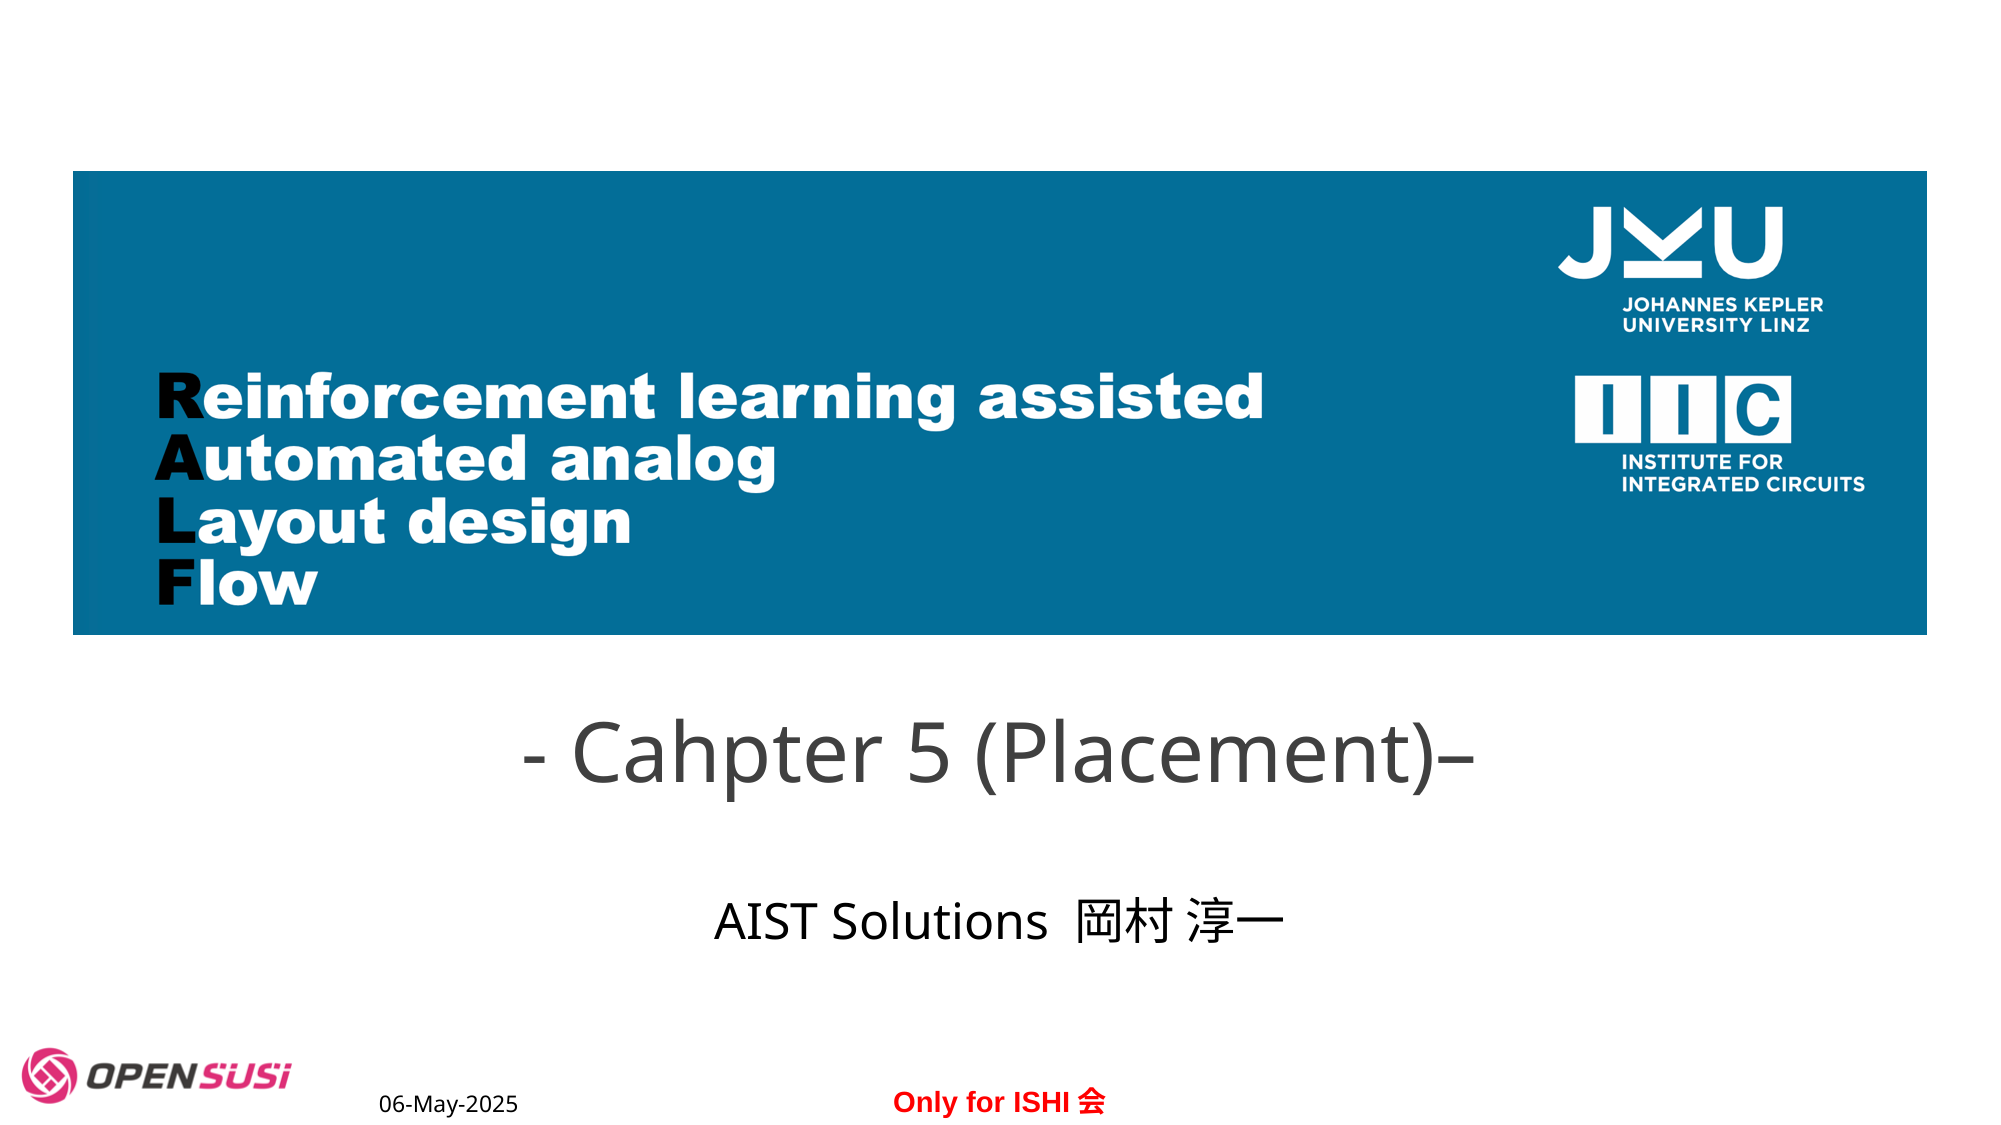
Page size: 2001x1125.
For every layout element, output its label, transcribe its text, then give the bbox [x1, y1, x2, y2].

picture [738, 446, 774, 493]
picture [1718, 477, 1729, 491]
picture [160, 560, 193, 603]
picture [1782, 318, 1794, 331]
picture [696, 446, 733, 480]
picture [447, 446, 484, 480]
picture [1721, 455, 1731, 469]
picture [248, 385, 260, 418]
picture [1740, 455, 1750, 469]
picture [1658, 455, 1669, 469]
picture [630, 374, 655, 418]
picture [815, 385, 849, 418]
picture [375, 385, 400, 418]
picture [0, 1024, 316, 1125]
picture [1689, 477, 1700, 491]
picture [492, 510, 526, 543]
picture [595, 510, 629, 542]
picture [1226, 373, 1261, 418]
picture [1804, 477, 1815, 491]
picture [331, 385, 368, 418]
picture [1185, 385, 1222, 418]
picture [220, 571, 257, 605]
picture [678, 435, 690, 479]
picture [1727, 318, 1737, 331]
picture [1767, 477, 1778, 491]
picture [401, 385, 438, 418]
picture [418, 435, 442, 480]
picture [532, 498, 544, 506]
picture [1624, 318, 1635, 332]
picture [1733, 477, 1743, 491]
picture [1725, 376, 1791, 443]
picture [379, 446, 415, 480]
picture [1740, 318, 1752, 331]
picture [487, 385, 542, 418]
picture [980, 385, 1017, 418]
picture [1635, 298, 1649, 311]
picture [277, 510, 314, 543]
picture [1798, 318, 1808, 331]
picture [552, 446, 589, 480]
picture [450, 510, 487, 543]
picture [1678, 455, 1689, 469]
picture [548, 385, 586, 418]
picture [1060, 385, 1094, 418]
picture [1575, 376, 1641, 443]
slide_number 06-May-2025 [364, 1082, 653, 1125]
picture [1790, 477, 1801, 491]
picture [306, 372, 331, 418]
picture [1762, 318, 1771, 331]
picture [551, 510, 586, 556]
picture [1118, 385, 1152, 418]
picture [532, 510, 544, 542]
picture [259, 572, 317, 604]
picture [489, 435, 525, 480]
picture [201, 559, 213, 604]
picture [1771, 455, 1782, 469]
picture [1646, 455, 1655, 469]
picture [1101, 385, 1113, 418]
picture [161, 374, 202, 417]
picture [1819, 477, 1831, 491]
picture [160, 498, 194, 542]
picture [204, 385, 242, 418]
picture [1812, 298, 1822, 311]
picture [248, 373, 260, 381]
picture [1630, 455, 1642, 469]
picture [1156, 374, 1180, 418]
picture [1659, 477, 1669, 491]
picture [1703, 477, 1716, 491]
picture [1662, 318, 1675, 332]
picture [1101, 373, 1113, 381]
picture [247, 435, 271, 480]
picture [1624, 208, 1702, 278]
picture [268, 385, 302, 418]
picture [1760, 298, 1770, 311]
picture [1651, 376, 1716, 443]
picture [783, 385, 809, 418]
picture [1745, 298, 1756, 311]
subtitle - Cahpter 5 (Placement)– AIST Solutions 岡村 淳一 [0, 703, 2000, 975]
picture [320, 510, 354, 543]
picture [1667, 298, 1679, 311]
picture [858, 373, 870, 381]
picture [1678, 318, 1688, 331]
picture [1798, 298, 1808, 311]
picture [1652, 298, 1663, 311]
picture [699, 385, 736, 418]
picture [1692, 455, 1717, 469]
picture [1645, 477, 1656, 491]
picture [318, 446, 373, 479]
picture [742, 385, 778, 418]
picture [594, 446, 628, 479]
picture [1698, 298, 1710, 311]
picture [1746, 477, 1758, 491]
picture [1727, 298, 1736, 311]
picture [1672, 477, 1685, 491]
picture [877, 385, 911, 418]
picture [1840, 477, 1851, 491]
picture [1753, 455, 1767, 469]
picture [1022, 385, 1056, 418]
picture [199, 510, 235, 543]
picture [1692, 318, 1703, 331]
picture [858, 385, 870, 418]
picture [1714, 298, 1723, 311]
picture [409, 498, 445, 543]
picture [1707, 318, 1716, 332]
picture [206, 447, 241, 480]
picture [1630, 477, 1642, 491]
picture [1786, 298, 1795, 311]
picture [681, 373, 693, 418]
picture [1683, 298, 1694, 311]
picture [1715, 207, 1782, 279]
picture [444, 385, 481, 418]
picture [239, 510, 276, 556]
picture [591, 385, 625, 418]
picture [1854, 477, 1864, 491]
picture [360, 499, 384, 543]
picture [157, 435, 202, 479]
picture [1559, 207, 1611, 279]
picture [635, 446, 671, 480]
picture [275, 446, 312, 480]
picture [1624, 298, 1632, 311]
picture [1640, 318, 1651, 331]
picture [918, 385, 954, 431]
picture [1773, 298, 1783, 311]
